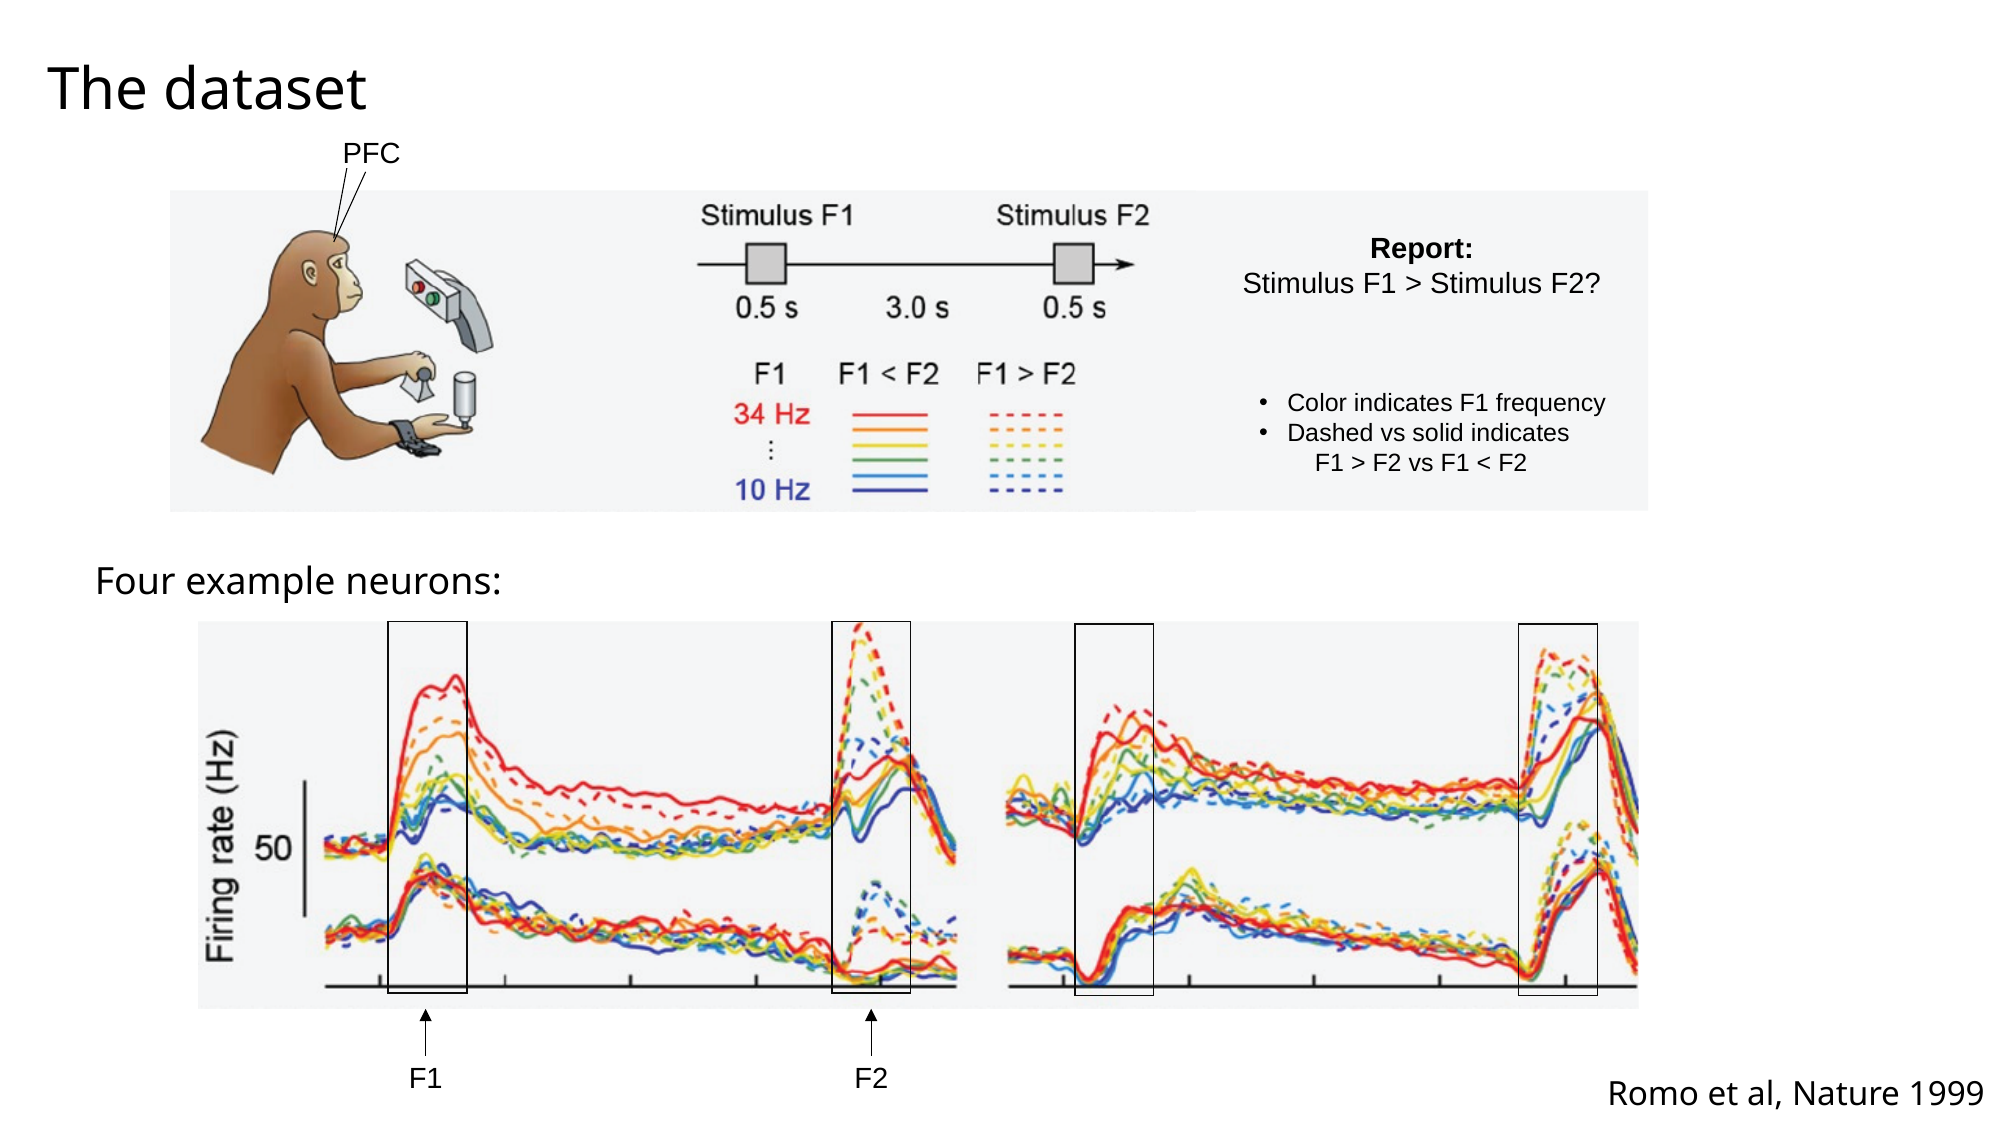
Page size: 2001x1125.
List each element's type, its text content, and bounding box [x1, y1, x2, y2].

picture [169, 190, 1196, 512]
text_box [327, 127, 417, 242]
text_box Four example neurons: [80, 549, 517, 610]
text_box [1196, 190, 1649, 512]
text_box Romo et al, Nature 1999 [1396, 1064, 2000, 1120]
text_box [198, 621, 1639, 1103]
text_box Color indicates F1 frequency Dashed vs solid indicates F1 > F2 vs F1 < F2 [1244, 379, 1622, 485]
title The dataset [32, 39, 1758, 143]
text_box Report: Stimulus F1 > Stimulus F2? [1227, 222, 1617, 308]
